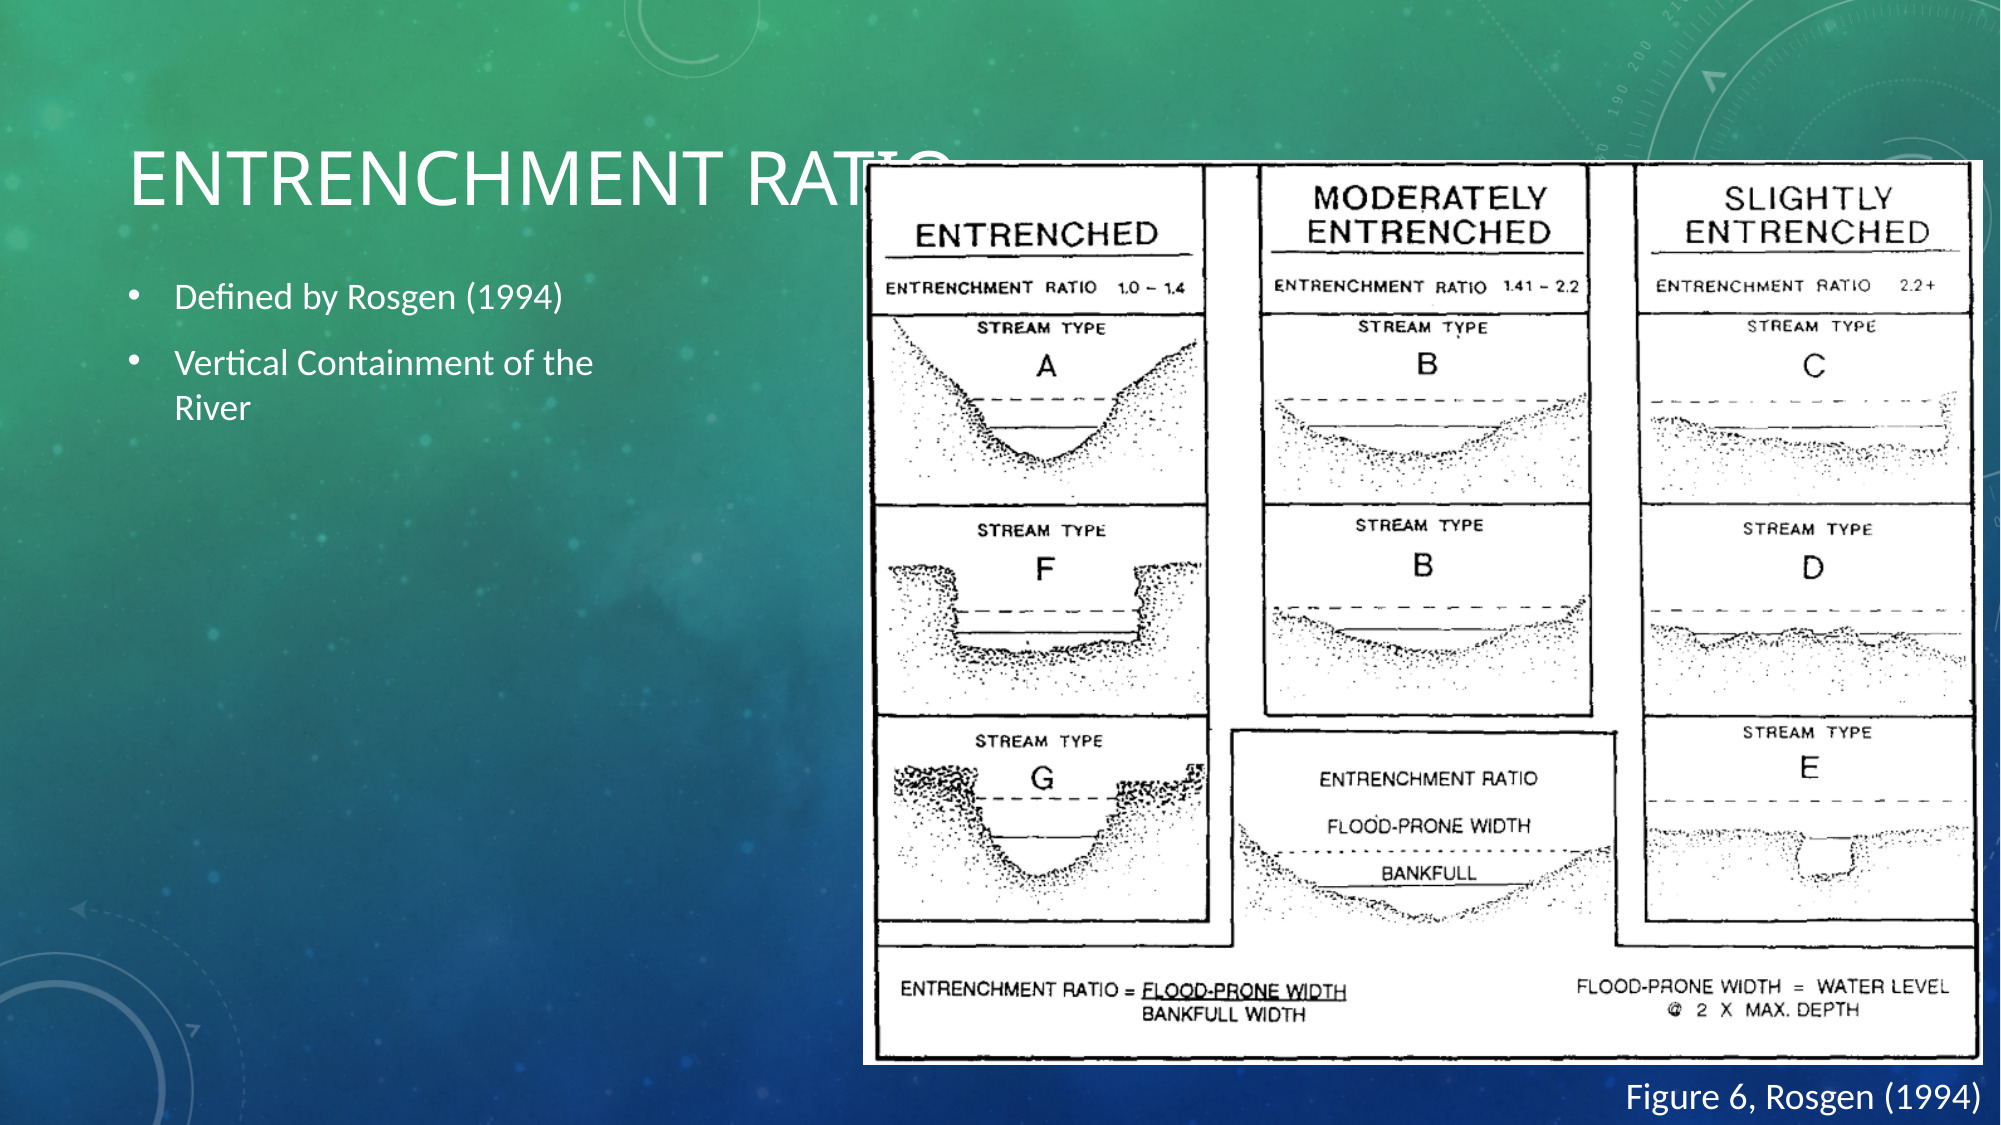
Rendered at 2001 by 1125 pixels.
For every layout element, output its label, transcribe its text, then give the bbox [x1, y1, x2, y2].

title Entrenchment Ratio [112, 99, 1775, 251]
picture [0, 0, 2001, 1125]
list Defined by Rosgen (1994) Vertical Containment of the River [112, 264, 659, 950]
text_box Figure 6, Rosgen (1994) [1611, 1064, 1998, 1124]
